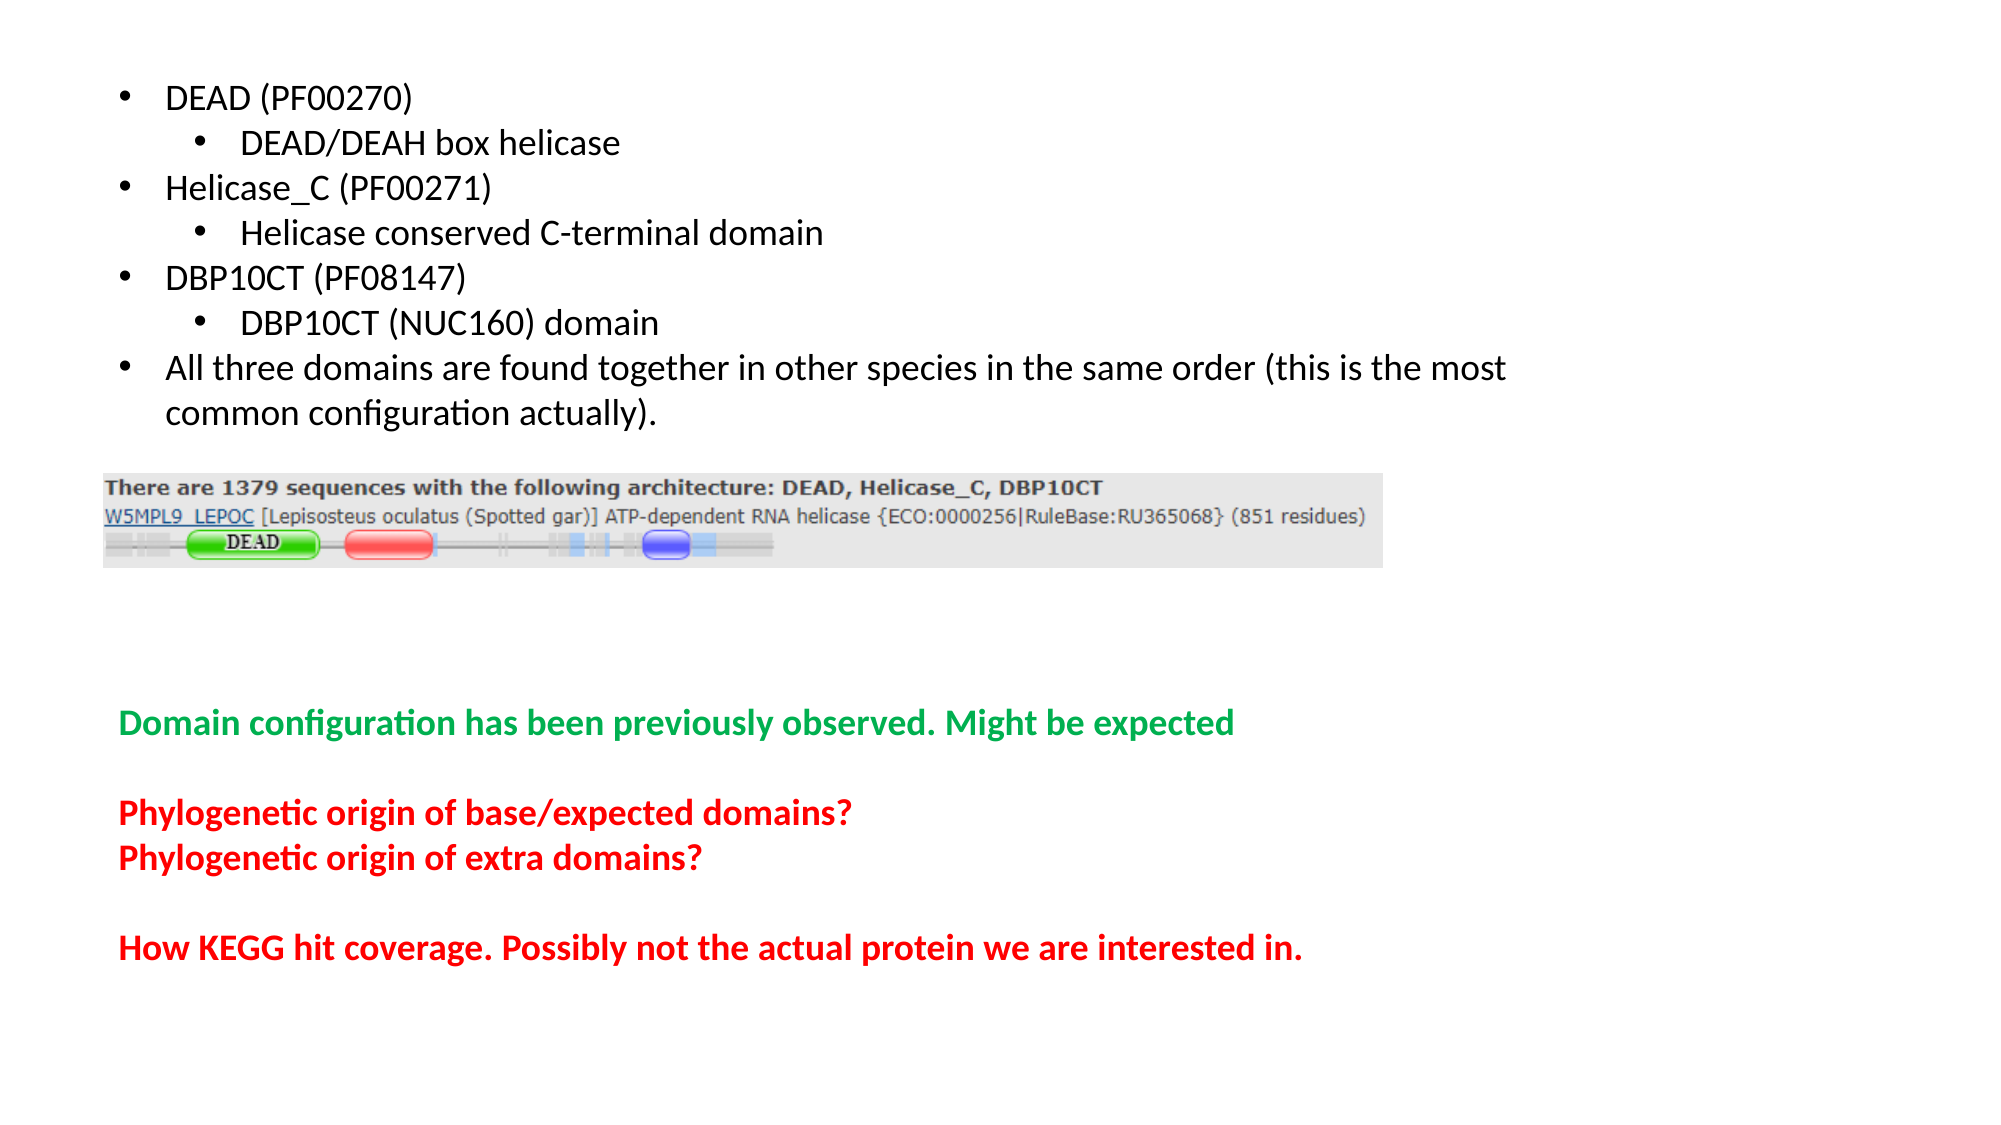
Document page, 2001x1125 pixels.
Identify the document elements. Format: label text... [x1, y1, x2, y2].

text_box Domain configuration has been previously observed. Might be expected Phylogenetic origin of base/expected domains? Phylogenetic origin of extra domains? How KEGG hit coverage. Possibly not the actual protein we are interested in. [103, 690, 1521, 976]
picture [103, 473, 1383, 568]
text_box DEAD (PF00270) DEAD/DEAH box helicase Helicase_C (PF00271) Helicase conserved C-terminal domain DBP10CT (PF08147) DBP10CT (NUC160) domain All three domains are found together in other species in the same order (this is the most common configuration actually). [103, 65, 1630, 441]
